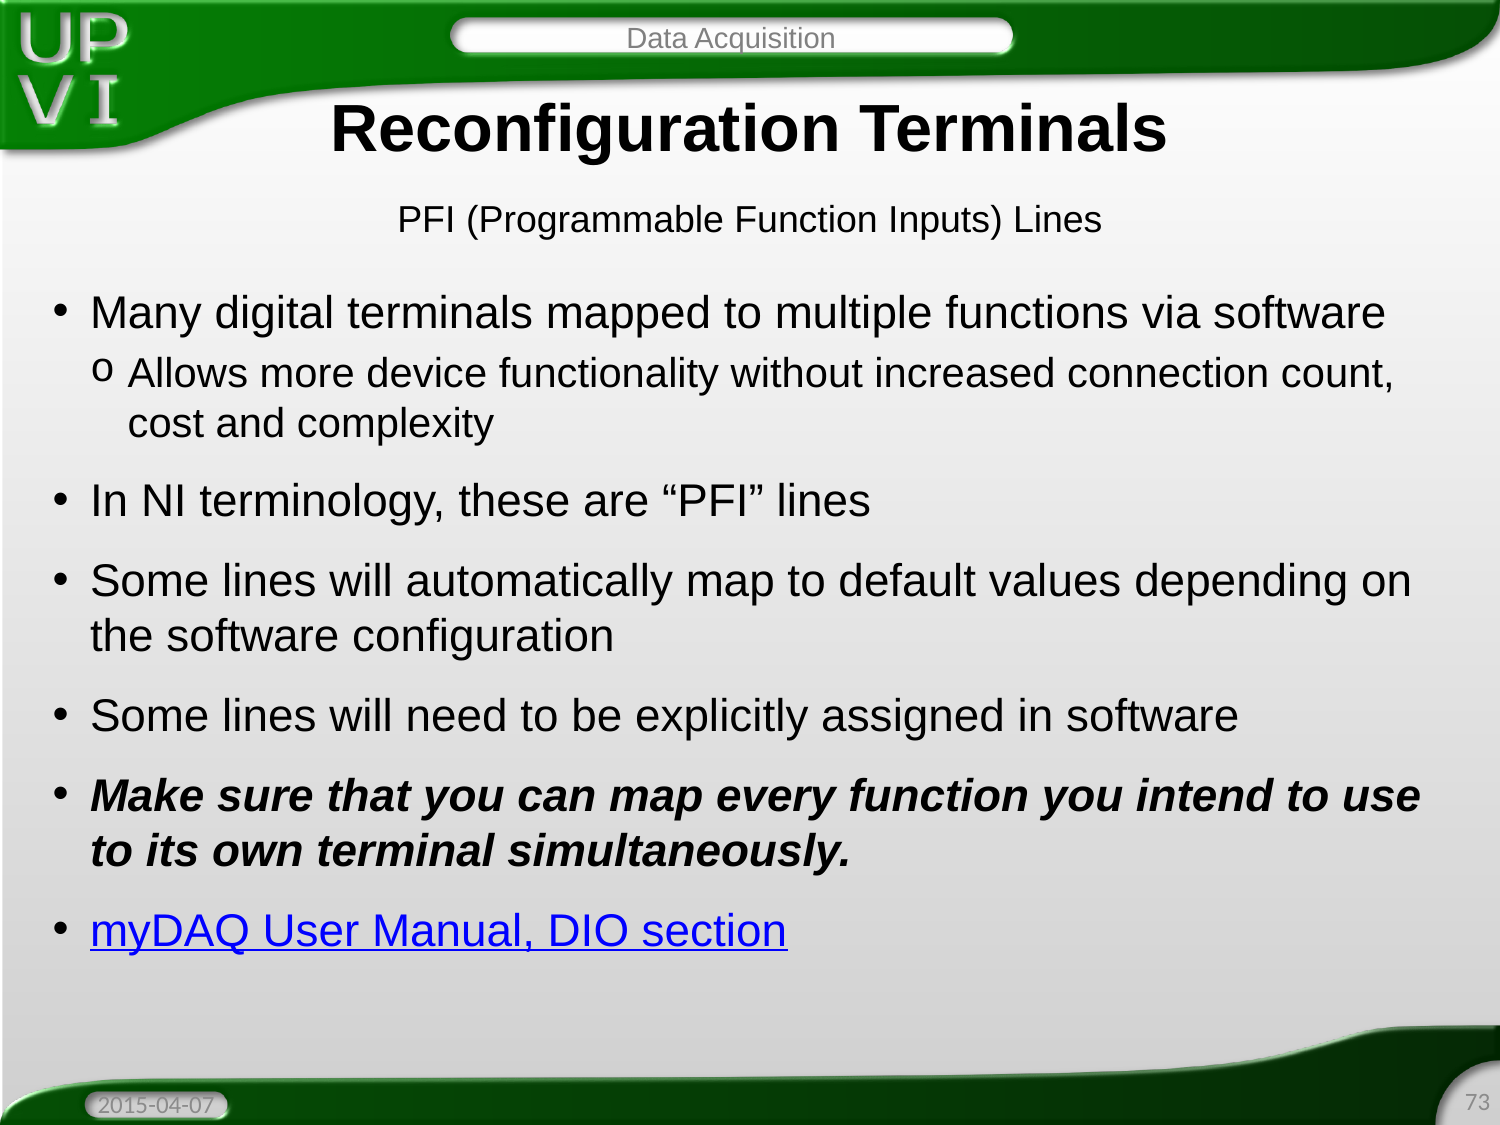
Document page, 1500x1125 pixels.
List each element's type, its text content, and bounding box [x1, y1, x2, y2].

footer Data Acquisition [450, 6, 1013, 67]
picture [0, 0, 1500, 1125]
list Many digital terminals mapped to multiple functions via software Allows more device functionality without increased connection count, cost and complexity In NI terminology, these are “PFI” lines Some lines will automatically map to default values depending on the software configuration Some lines will need to be explicitly assigned in software Make sure that you can map every function you intend to use to its own terminal simultaneously. myDAQ User Manual, DIO section [37, 275, 1463, 1005]
text_box PFI (Programmable Function Inputs) Lines [37, 187, 1463, 248]
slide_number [75, 1073, 238, 1125]
slide_number 73 [1155, 1069, 1500, 1125]
title Reconfiguration Terminals [75, 75, 1425, 175]
